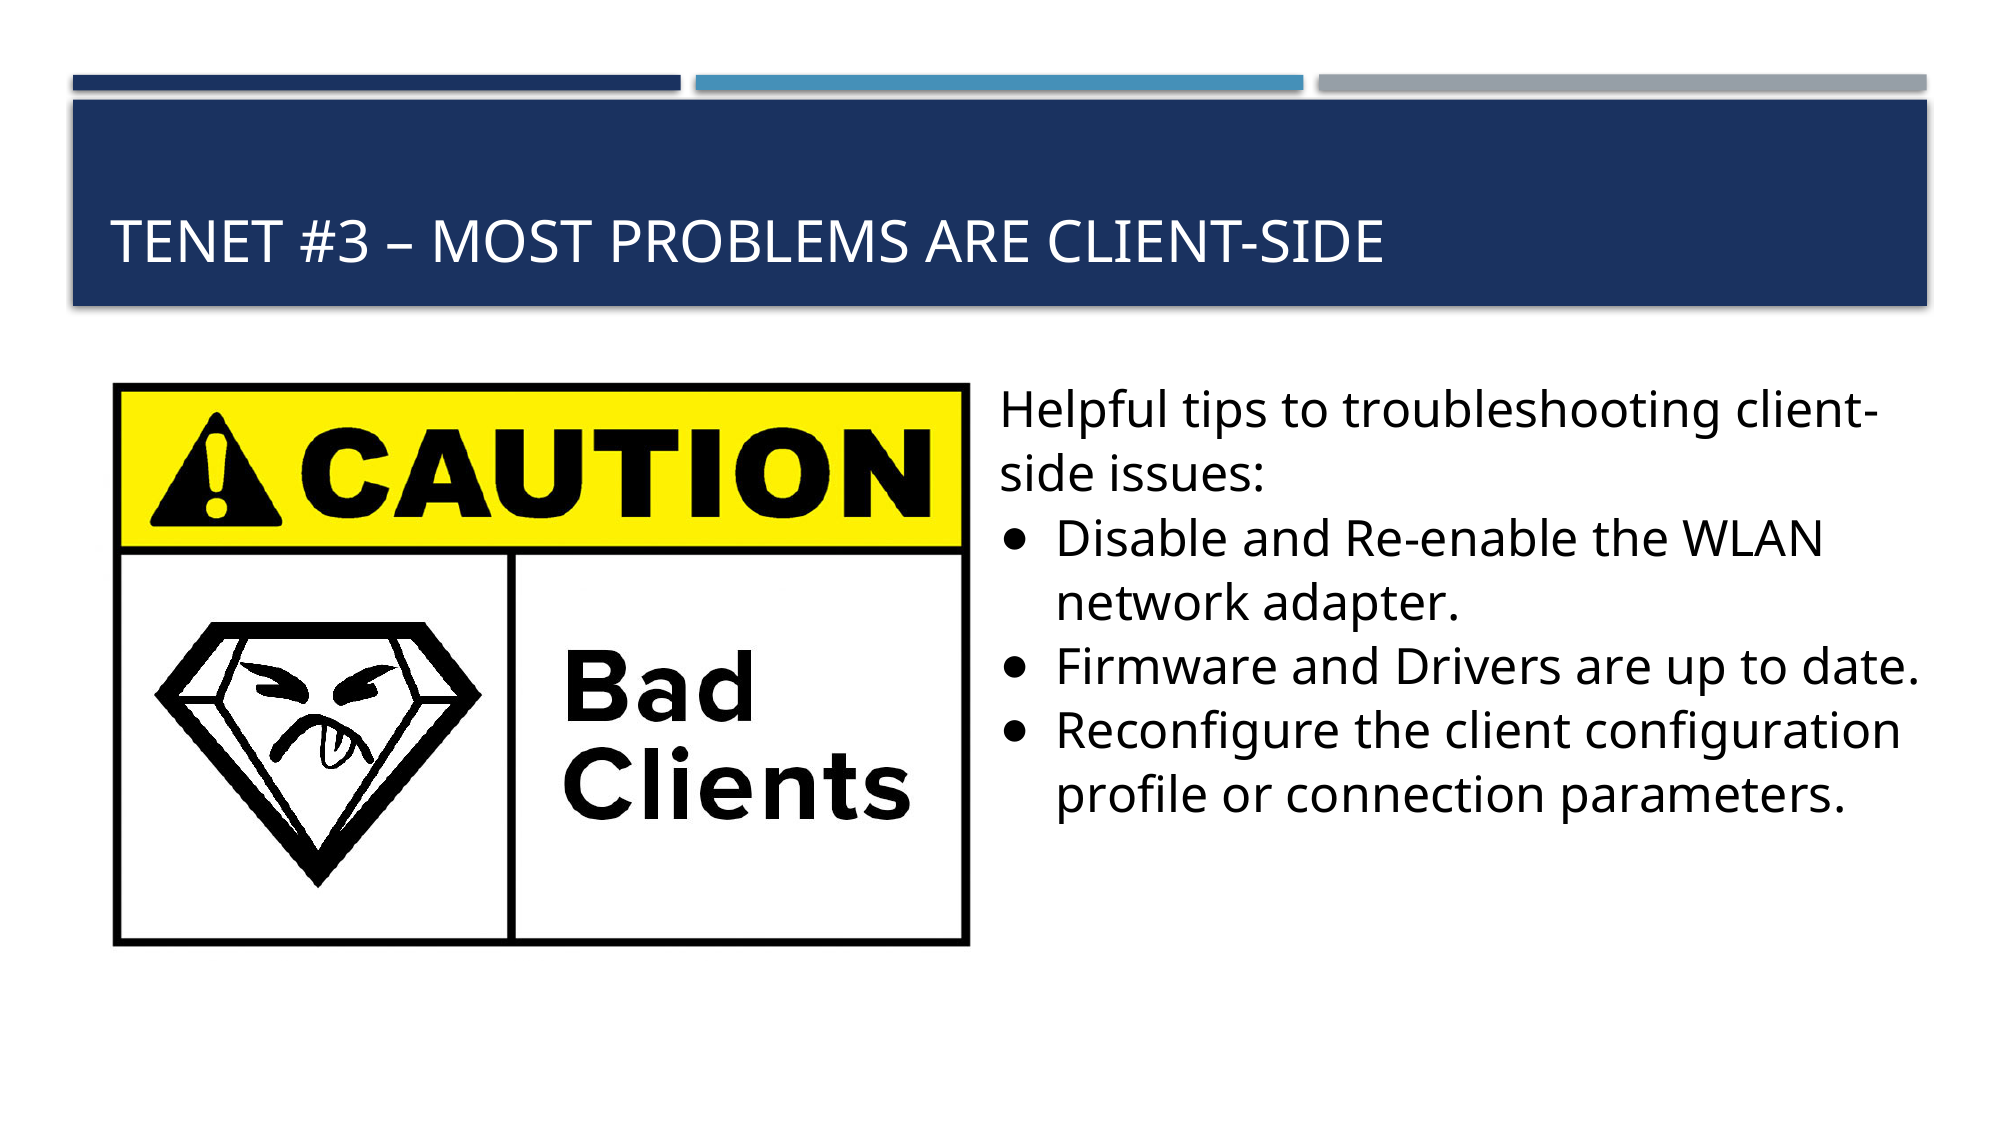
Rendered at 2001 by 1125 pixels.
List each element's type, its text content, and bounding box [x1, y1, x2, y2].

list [94, 365, 986, 962]
text_box Helpful tips to troubleshooting client-side issues: Disable and Re-enable the WLAN network adapter. Firmware and Drivers are up to date. Reconfigure the client configuration profile or connection parameters. [988, 366, 1986, 884]
title Tenet #3 – most problems are client-side [95, 119, 1905, 282]
